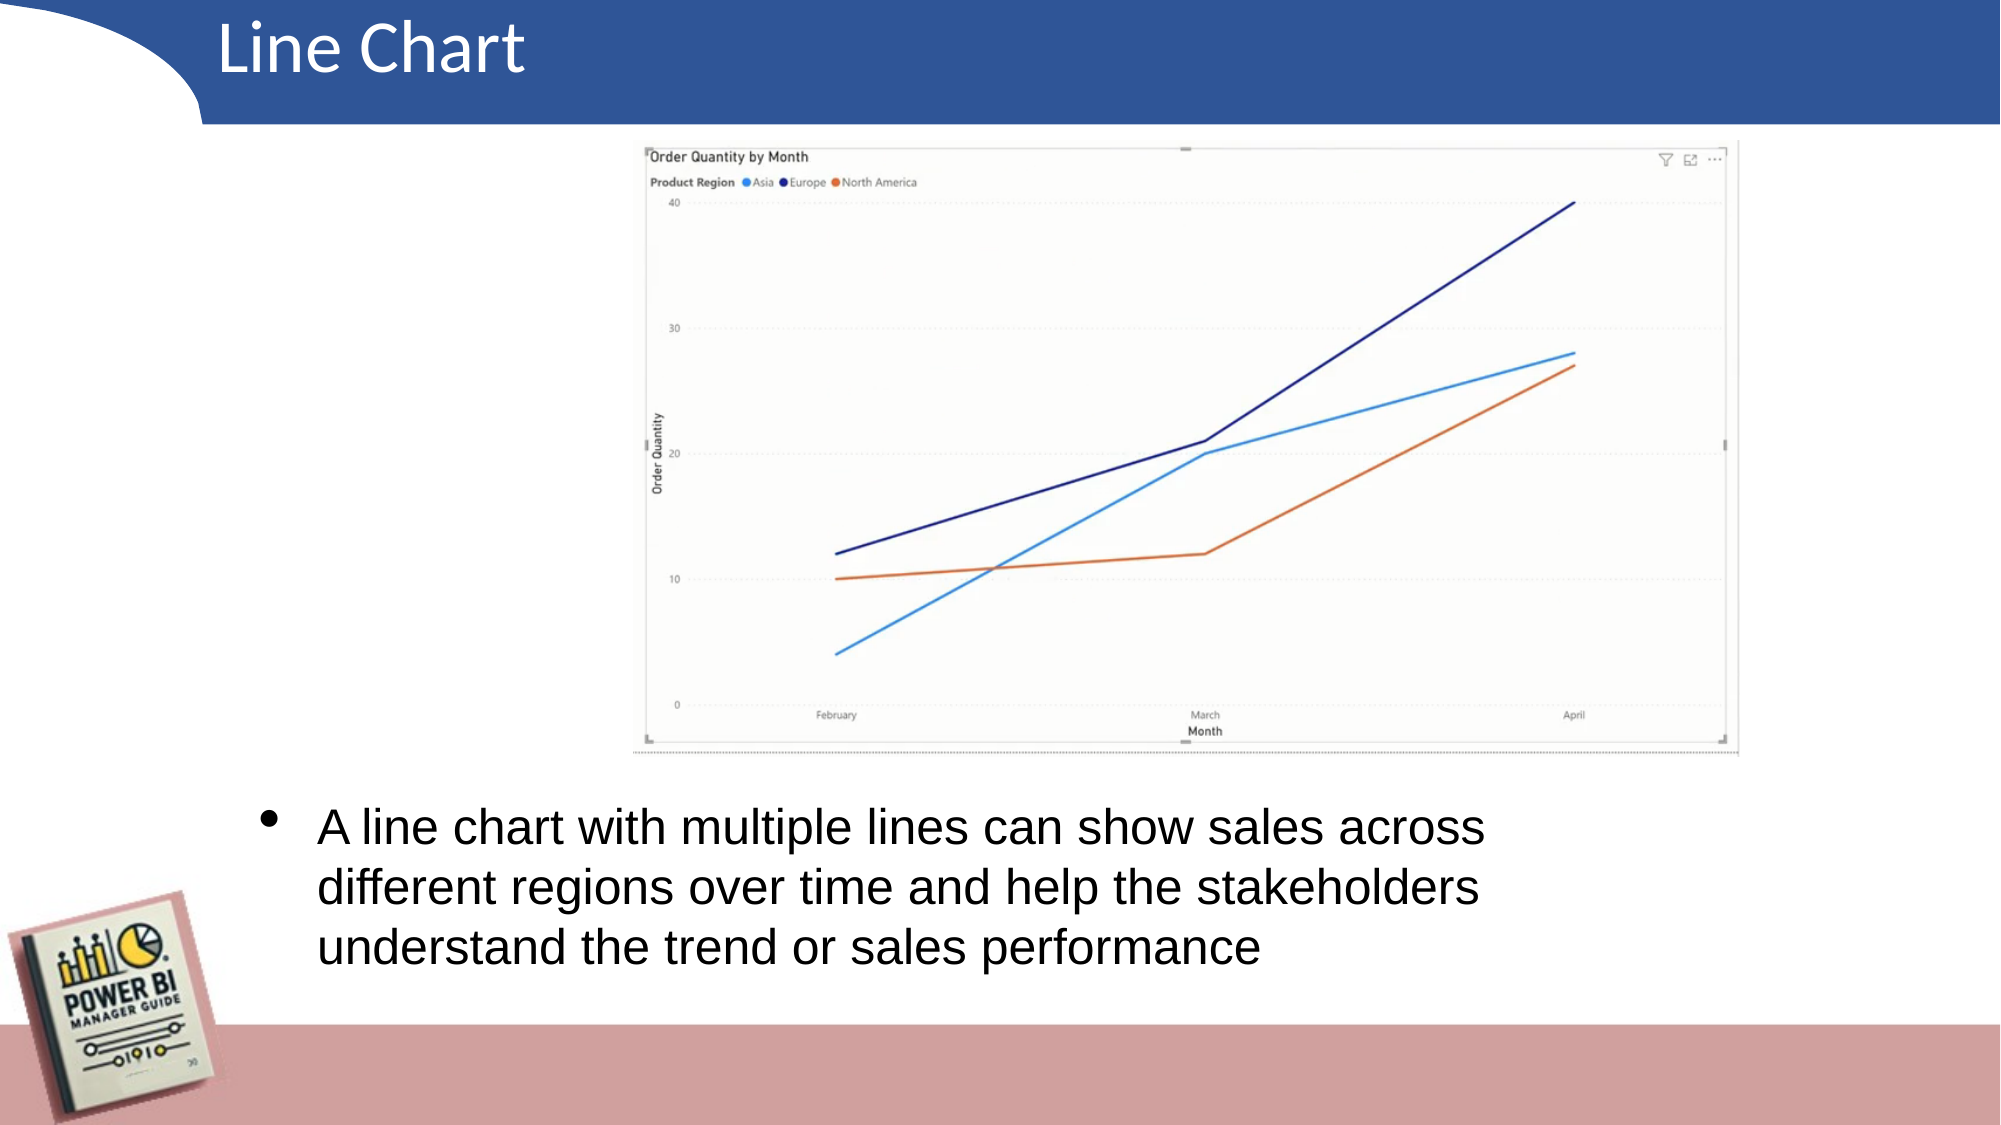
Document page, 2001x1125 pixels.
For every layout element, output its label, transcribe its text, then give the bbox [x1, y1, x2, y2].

picture [0, 0, 2001, 1125]
text_box Line Chart [0, 0, 2000, 126]
text_box A line chart with multiple lines can show sales across different regions over time and help the stakeholders understand the trend or sales performance [246, 787, 1619, 982]
